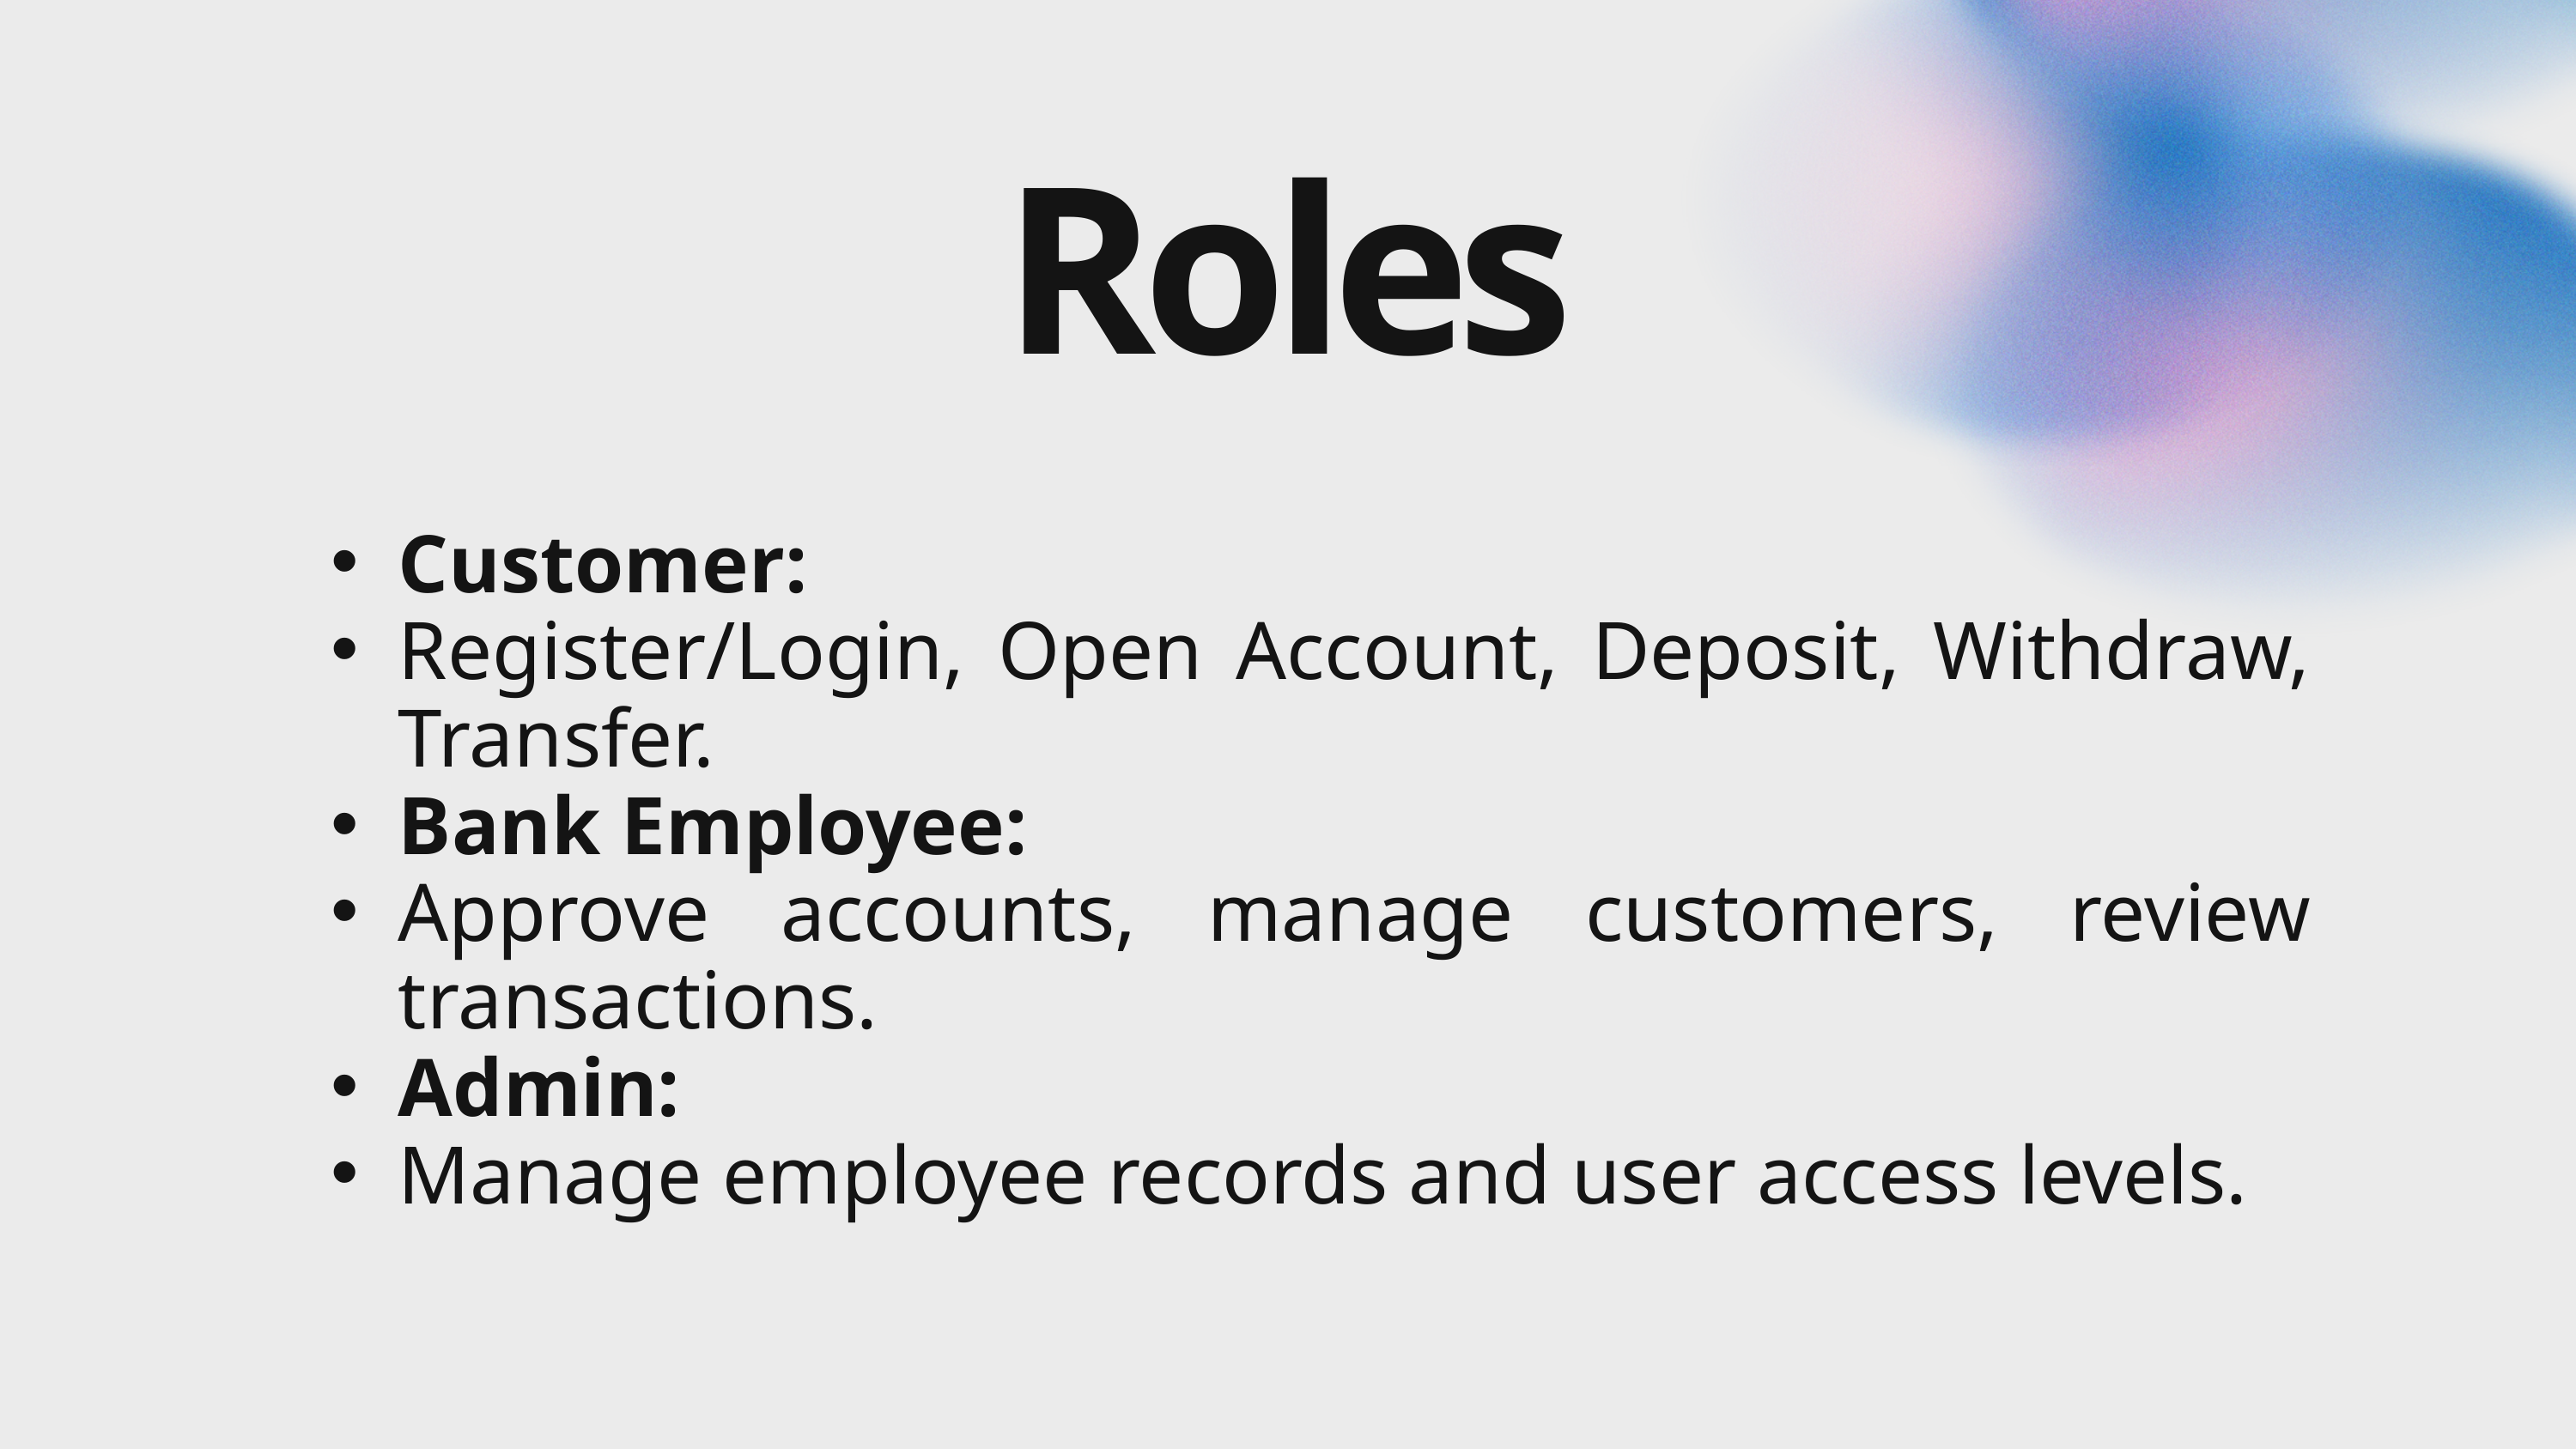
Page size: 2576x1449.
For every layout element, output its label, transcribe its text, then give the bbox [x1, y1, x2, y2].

text_box [1672, 0, 2576, 641]
text_box Customer: Register/Login, Open Account, Deposit, Withdraw, Transfer. Bank Employee: Approve accounts, manage customers, review transactions. Admin: Manage employee records and user access levels. [263, 520, 2313, 1307]
text_box Roles [427, 214, 2149, 401]
